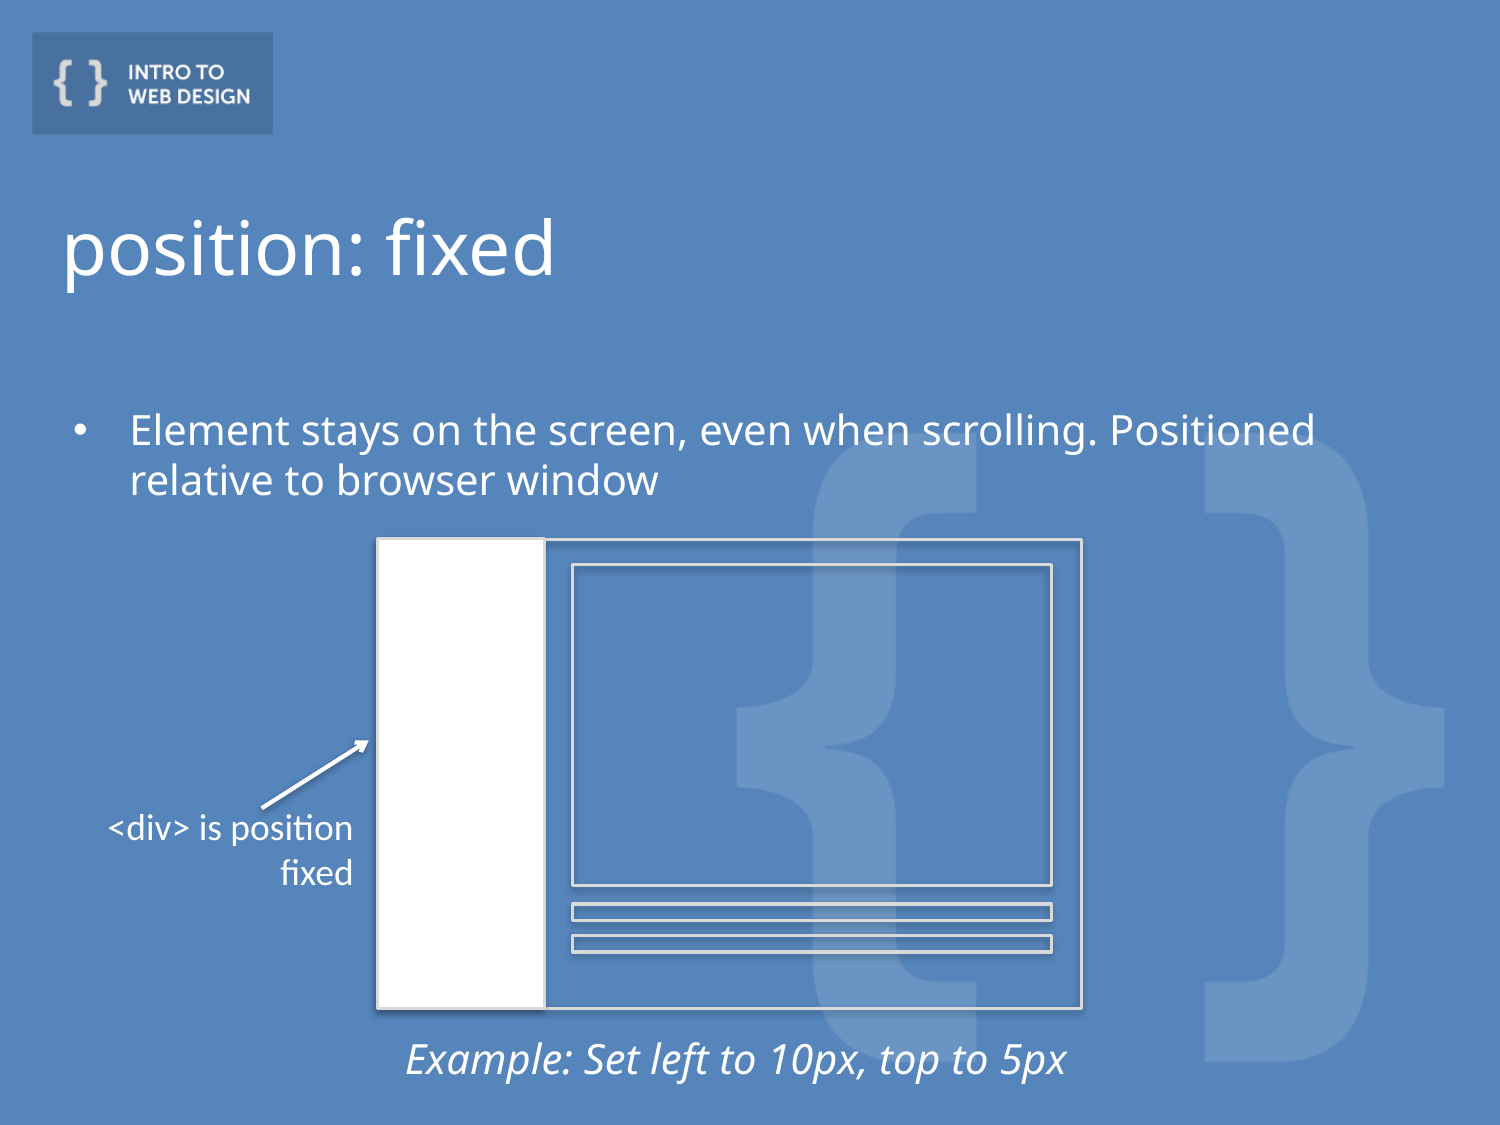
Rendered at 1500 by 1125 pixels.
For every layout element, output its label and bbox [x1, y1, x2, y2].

picture [0, 0, 1500, 1125]
text_box [261, 739, 369, 809]
